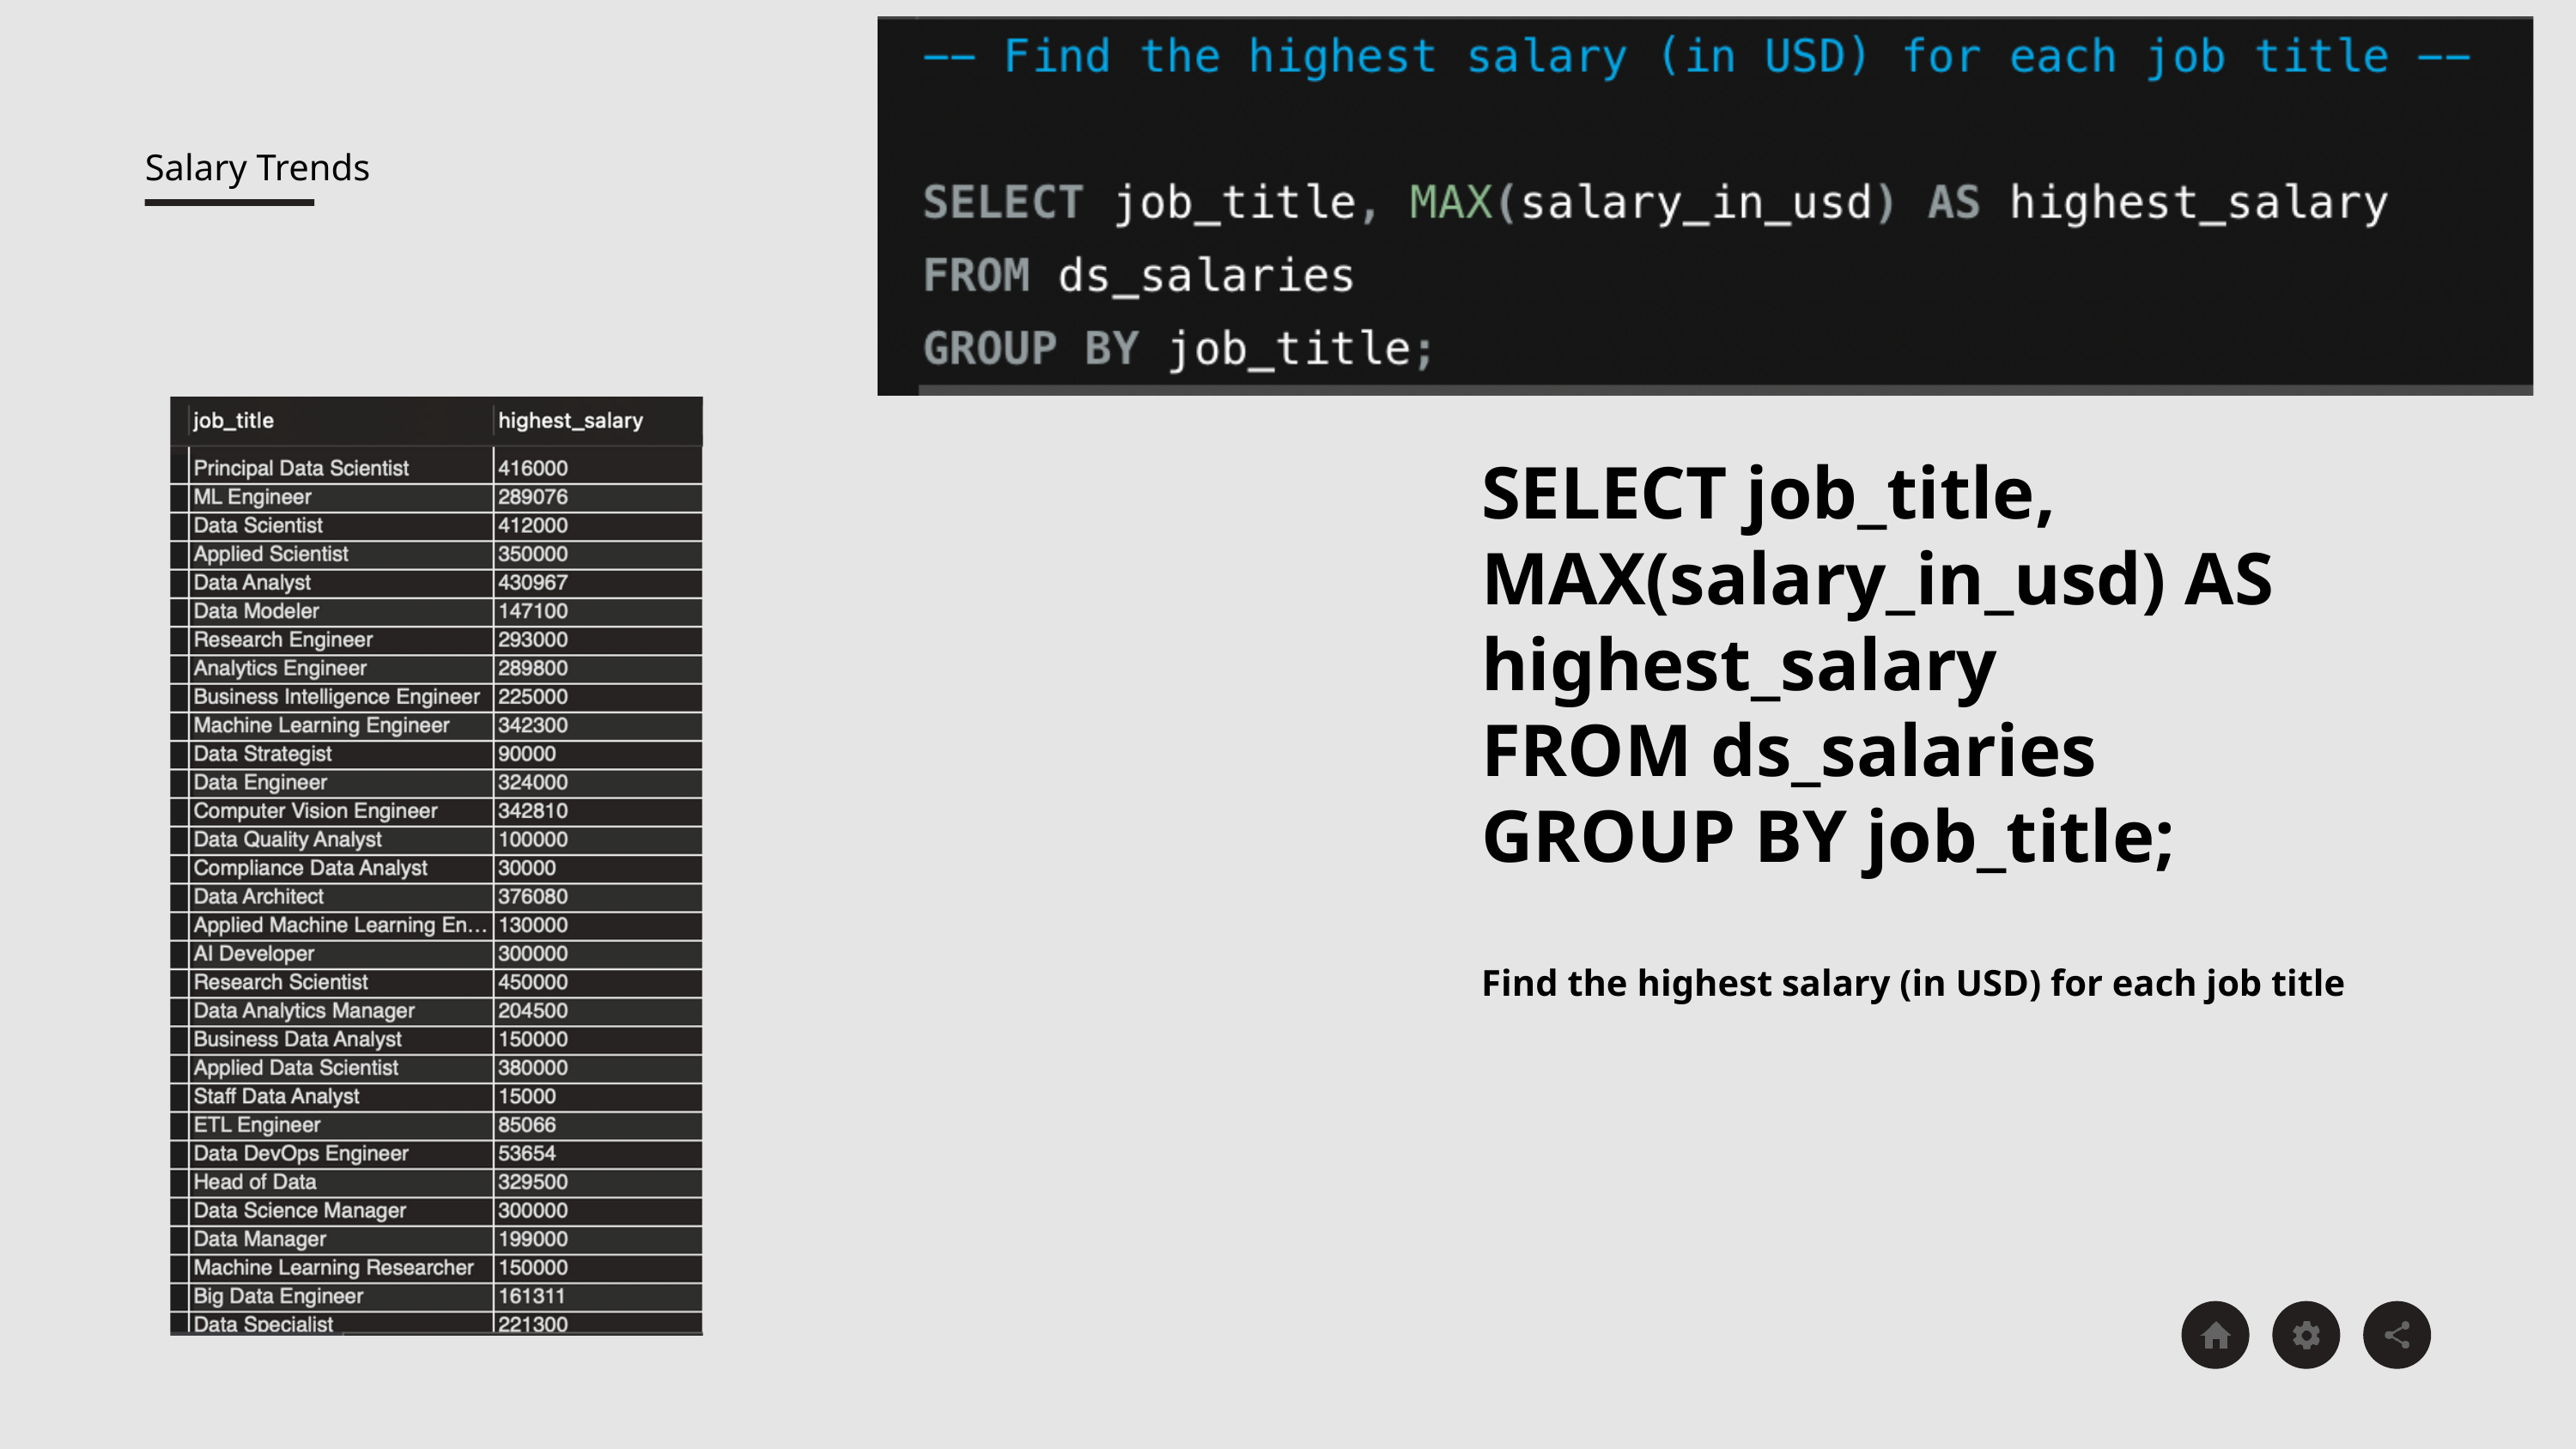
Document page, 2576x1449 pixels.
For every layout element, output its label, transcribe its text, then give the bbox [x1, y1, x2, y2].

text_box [2272, 1300, 2341, 1369]
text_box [1480, 447, 2576, 1001]
text_box [170, 397, 703, 1336]
text_box [878, 16, 2534, 396]
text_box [2181, 1300, 2250, 1369]
text_box Salary Trends [144, 137, 878, 189]
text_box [2362, 1300, 2432, 1369]
